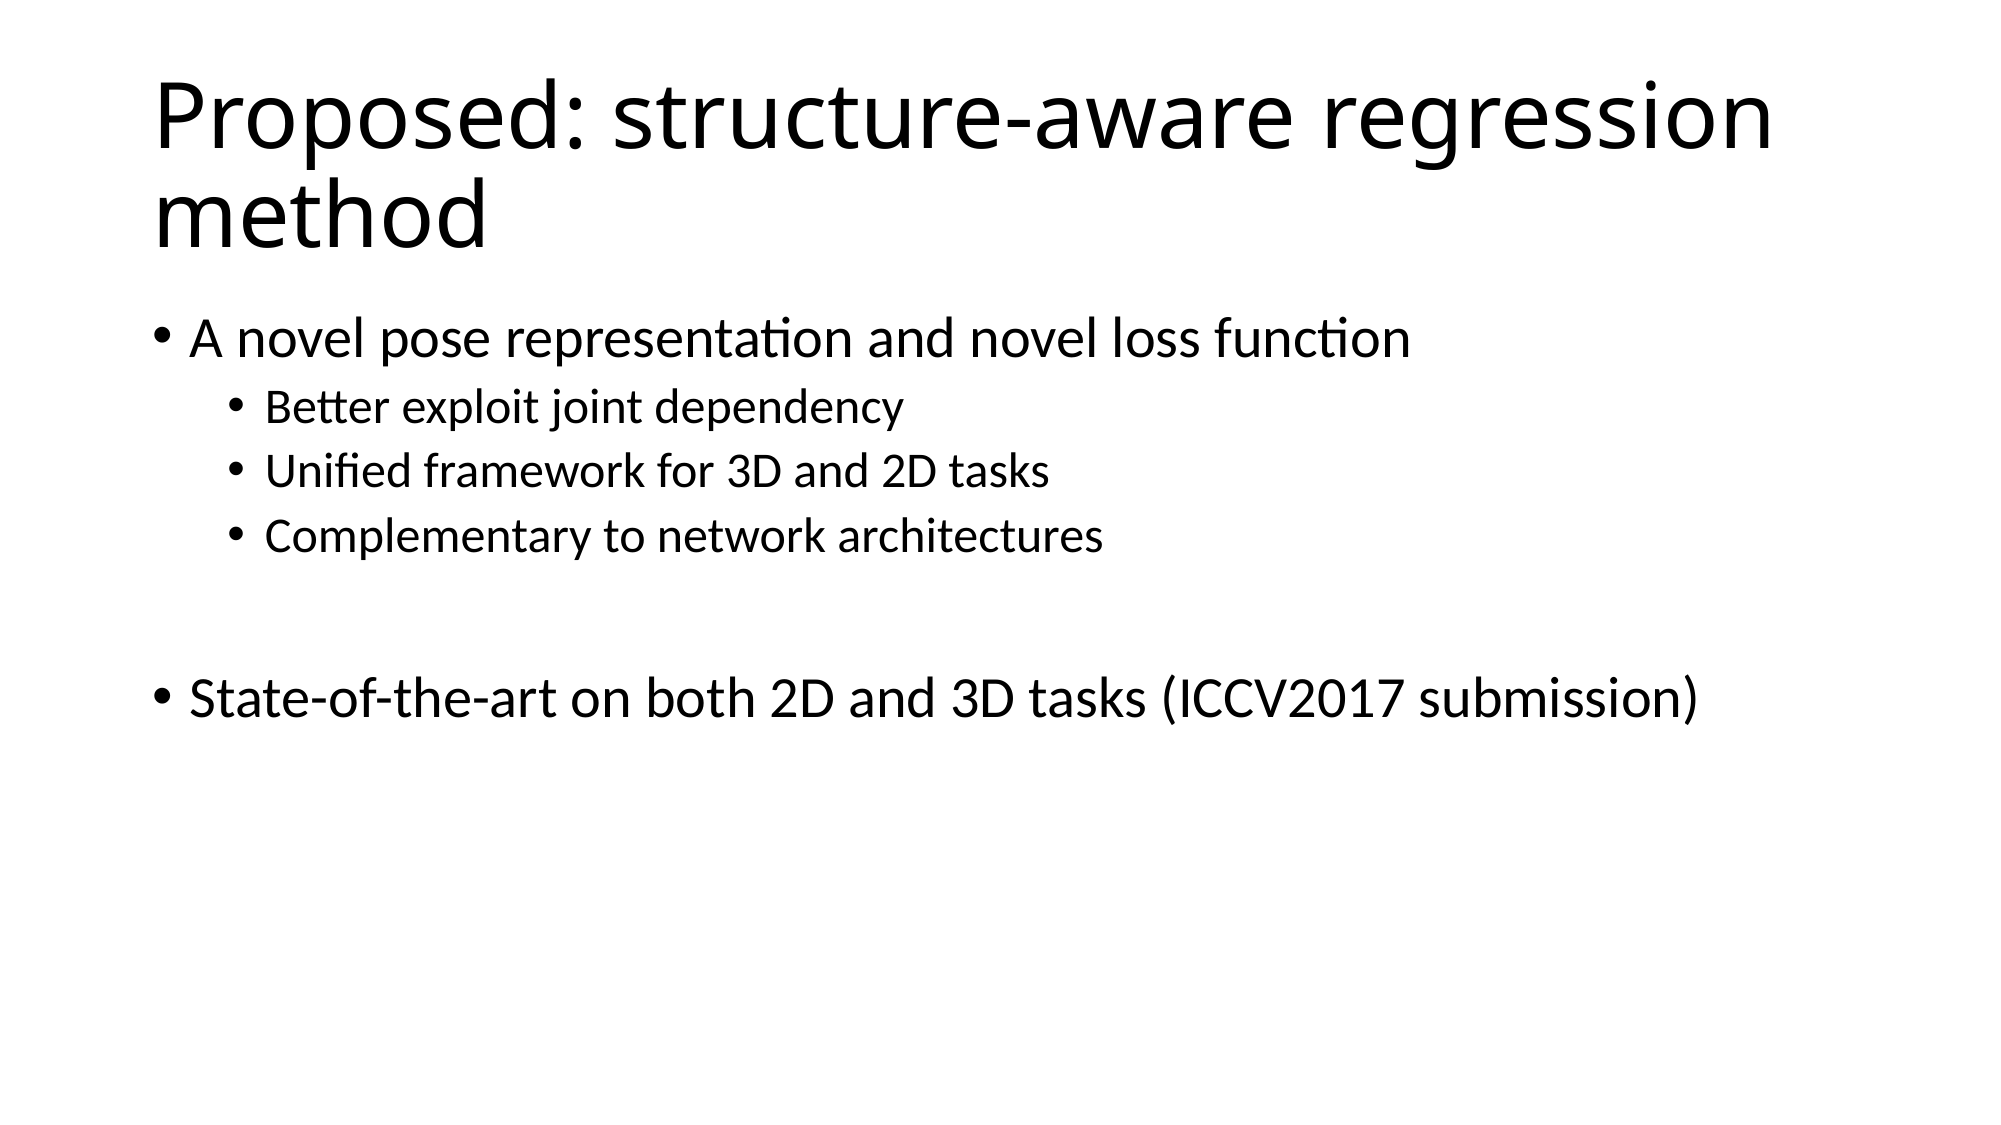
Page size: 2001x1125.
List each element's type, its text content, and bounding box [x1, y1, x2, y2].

title Proposed: structure-aware regression method [137, 59, 1863, 278]
list A novel pose representation and novel loss function Better exploit joint dependency Unified framework for 3D and 2D tasks Complementary to network architectures State-of-the-art on both 2D and 3D tasks (ICCV2017 submission) [137, 299, 1863, 1014]
